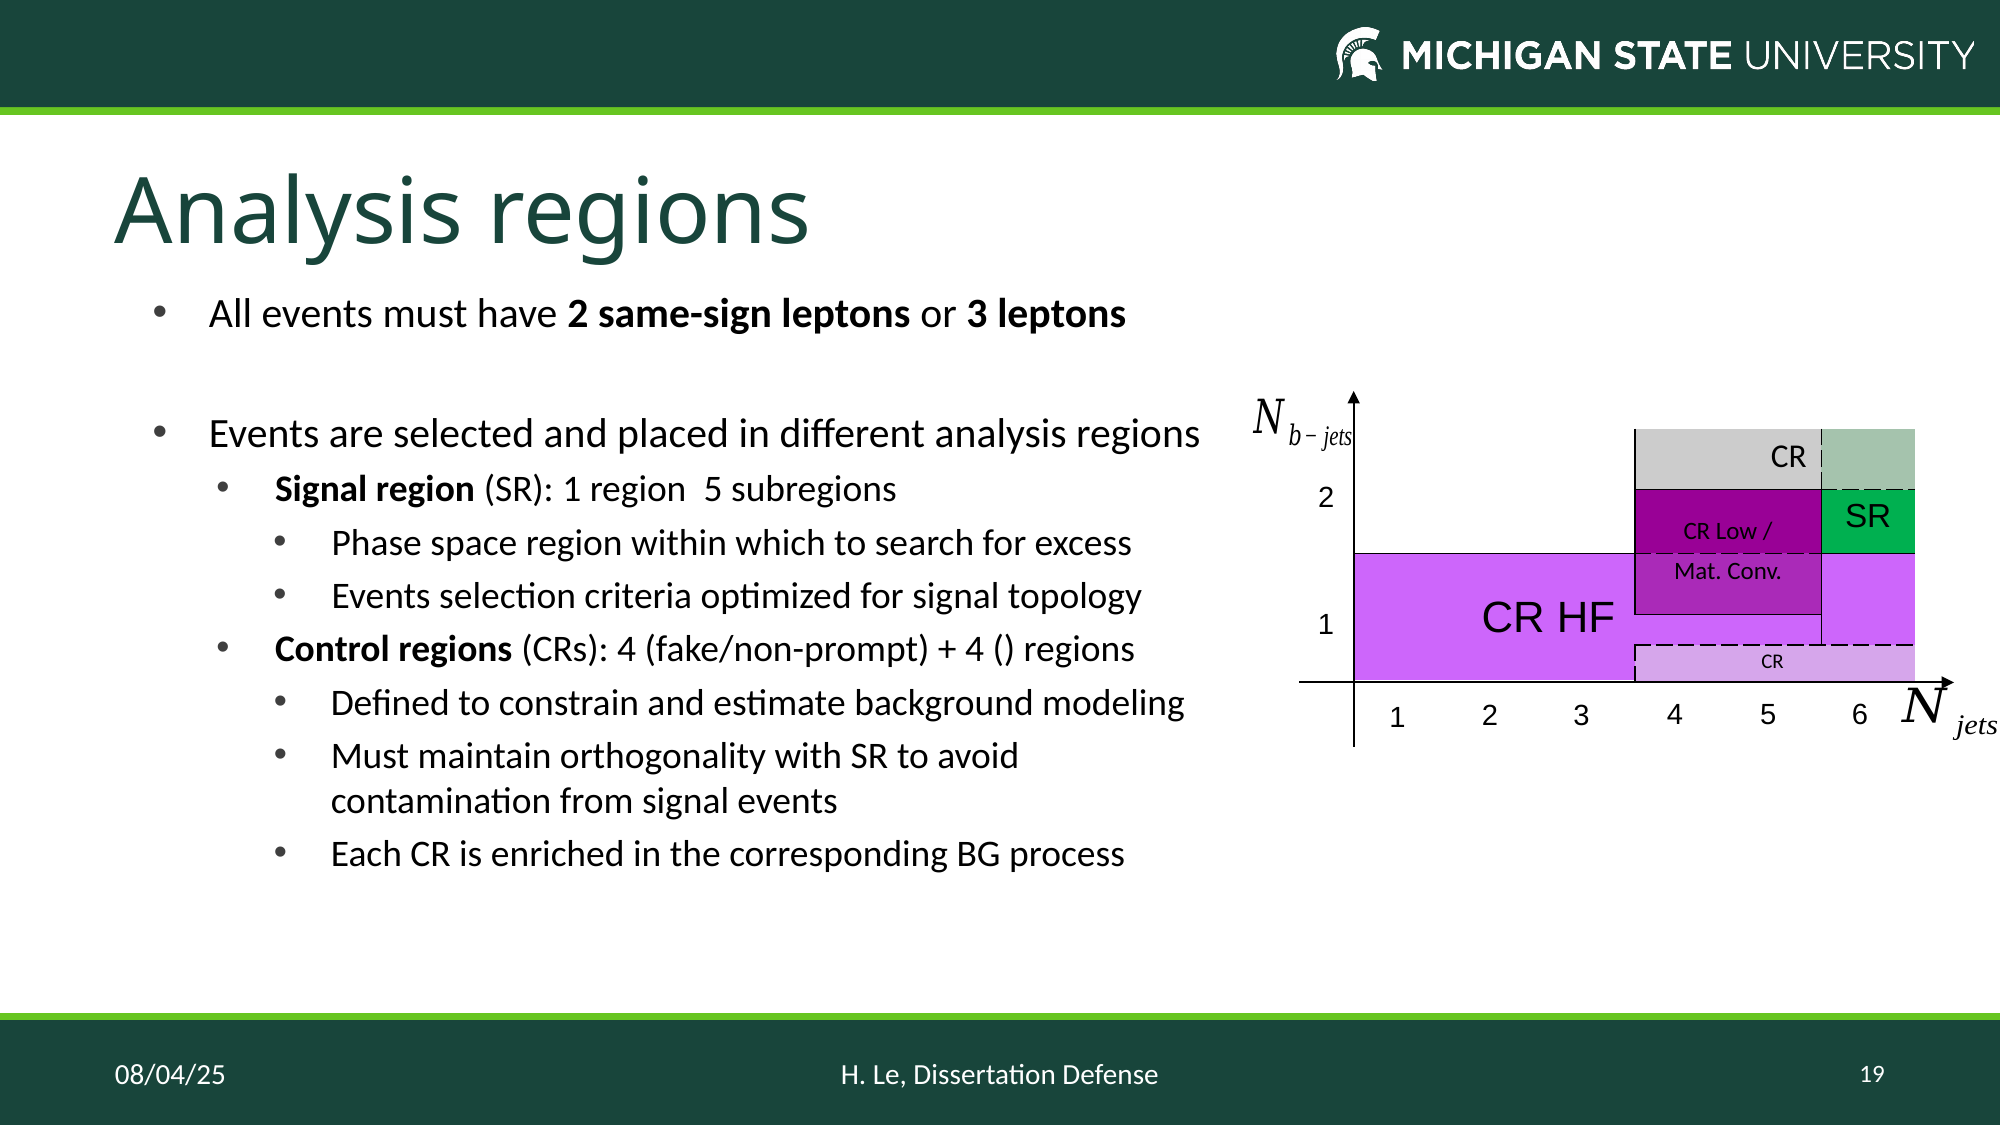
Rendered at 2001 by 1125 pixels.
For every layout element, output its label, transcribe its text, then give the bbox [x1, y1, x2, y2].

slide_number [99, 1042, 567, 1103]
picture [0, 1002, 2000, 1125]
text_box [1298, 390, 1955, 768]
slide_number 19 [1433, 1042, 1900, 1103]
footer H. Le, Dissertation Defense [683, 1042, 1317, 1103]
picture [1336, 27, 1974, 81]
title Analysis regions [99, 134, 1900, 279]
